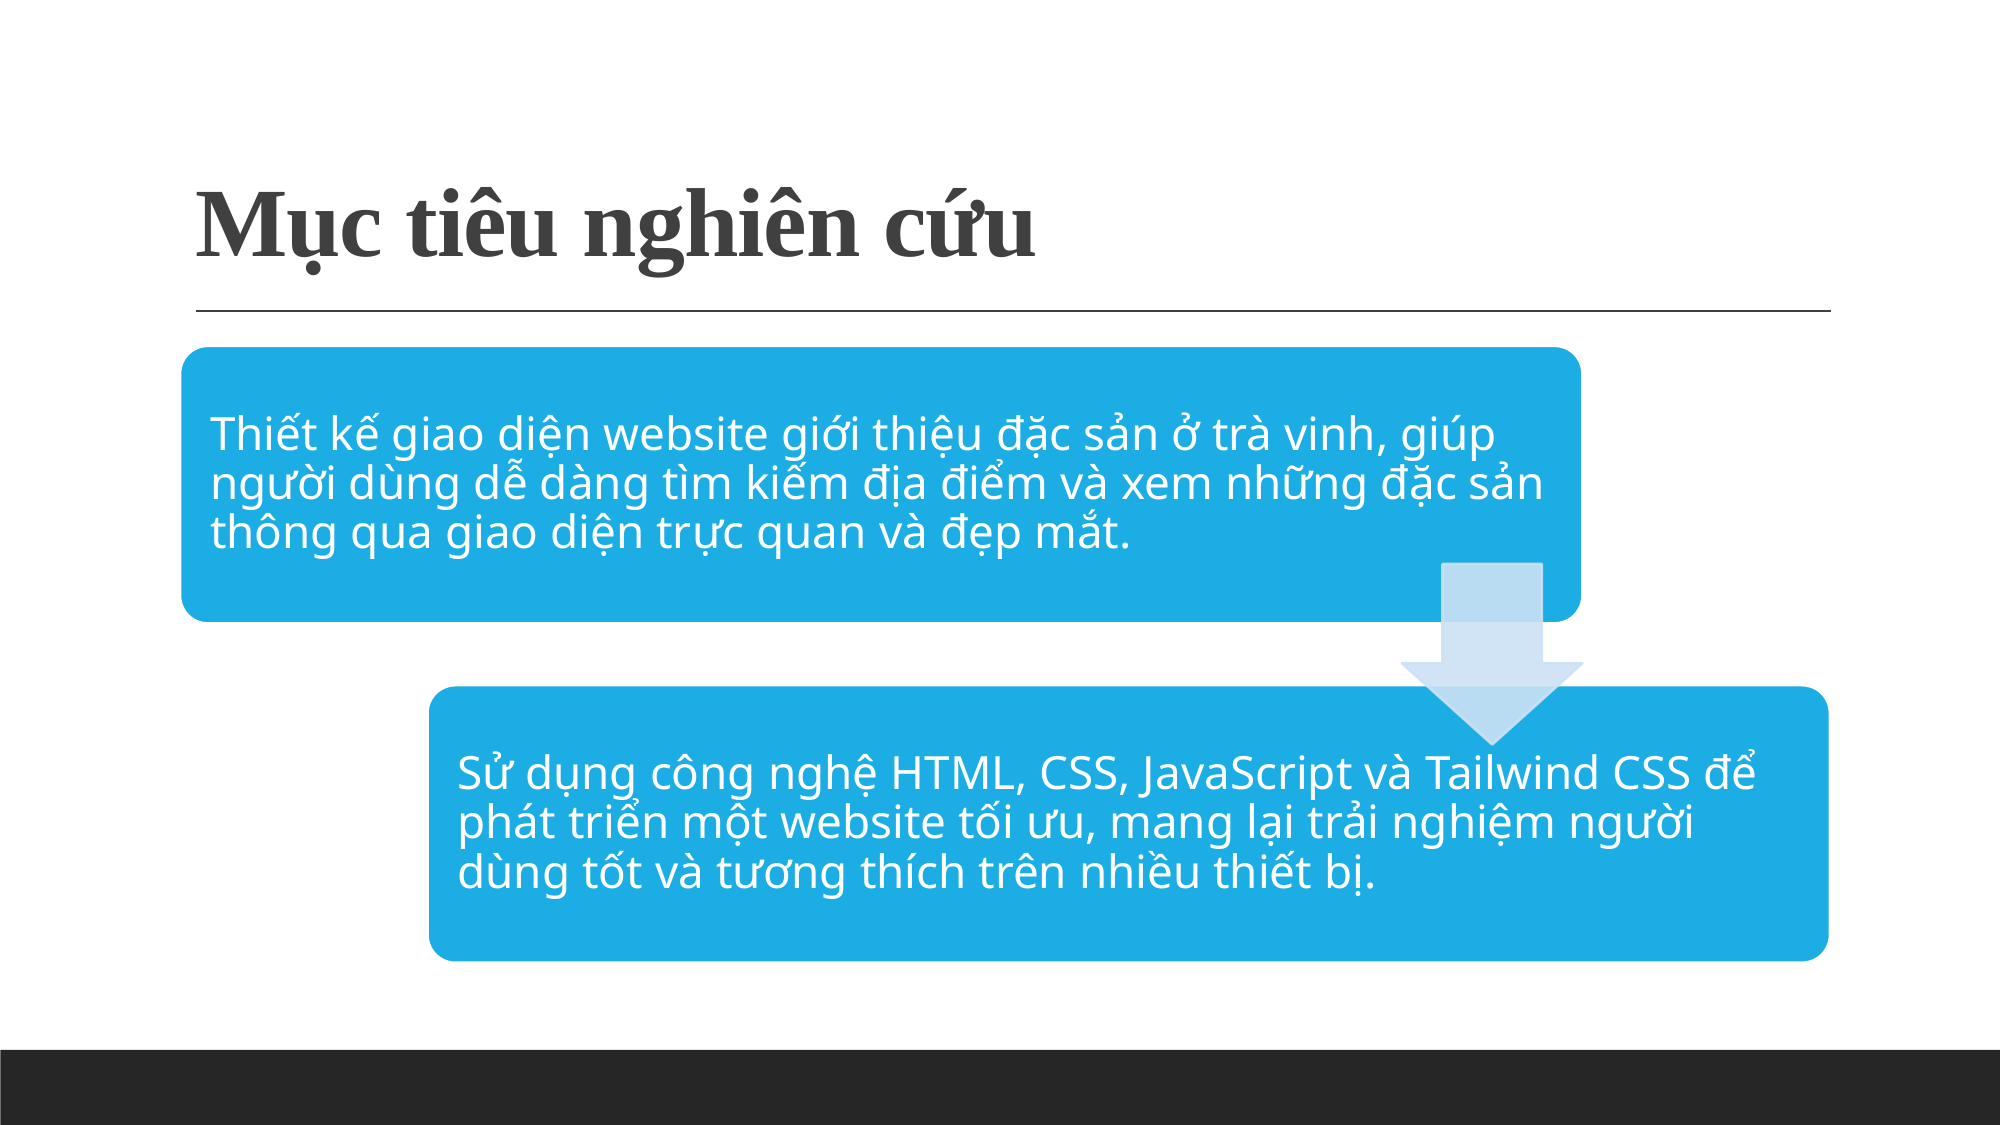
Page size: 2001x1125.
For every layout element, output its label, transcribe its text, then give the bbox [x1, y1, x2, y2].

title Mục tiêu nghiên cứu [180, 47, 1830, 285]
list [179, 345, 1831, 964]
